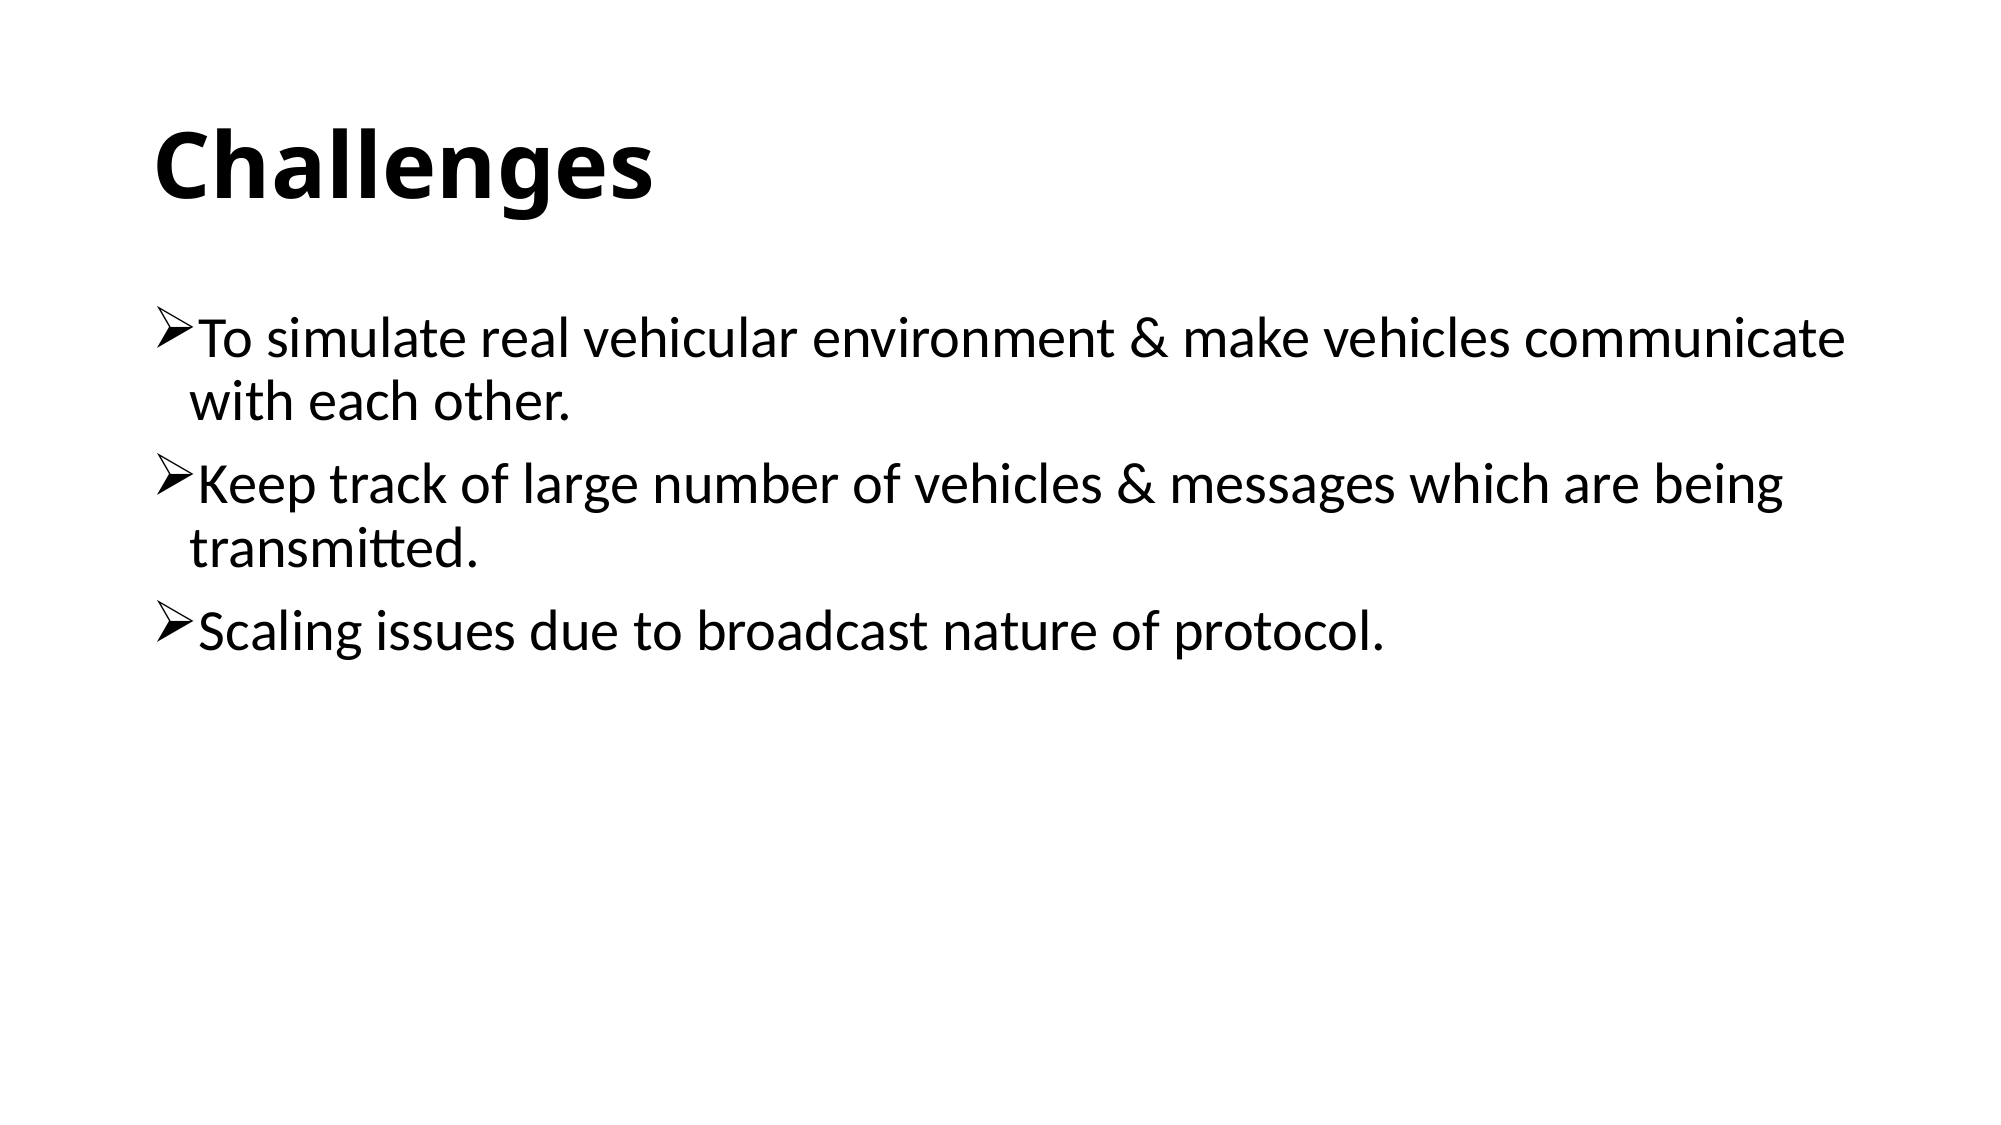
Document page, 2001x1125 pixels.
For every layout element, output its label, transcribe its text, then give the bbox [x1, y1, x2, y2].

list To simulate real vehicular environment & make vehicles communicate with each other. Keep track of large number of vehicles & messages which are being transmitted. Scaling issues due to broadcast nature of protocol. [137, 299, 1863, 1014]
title Challenges [137, 59, 1863, 278]
